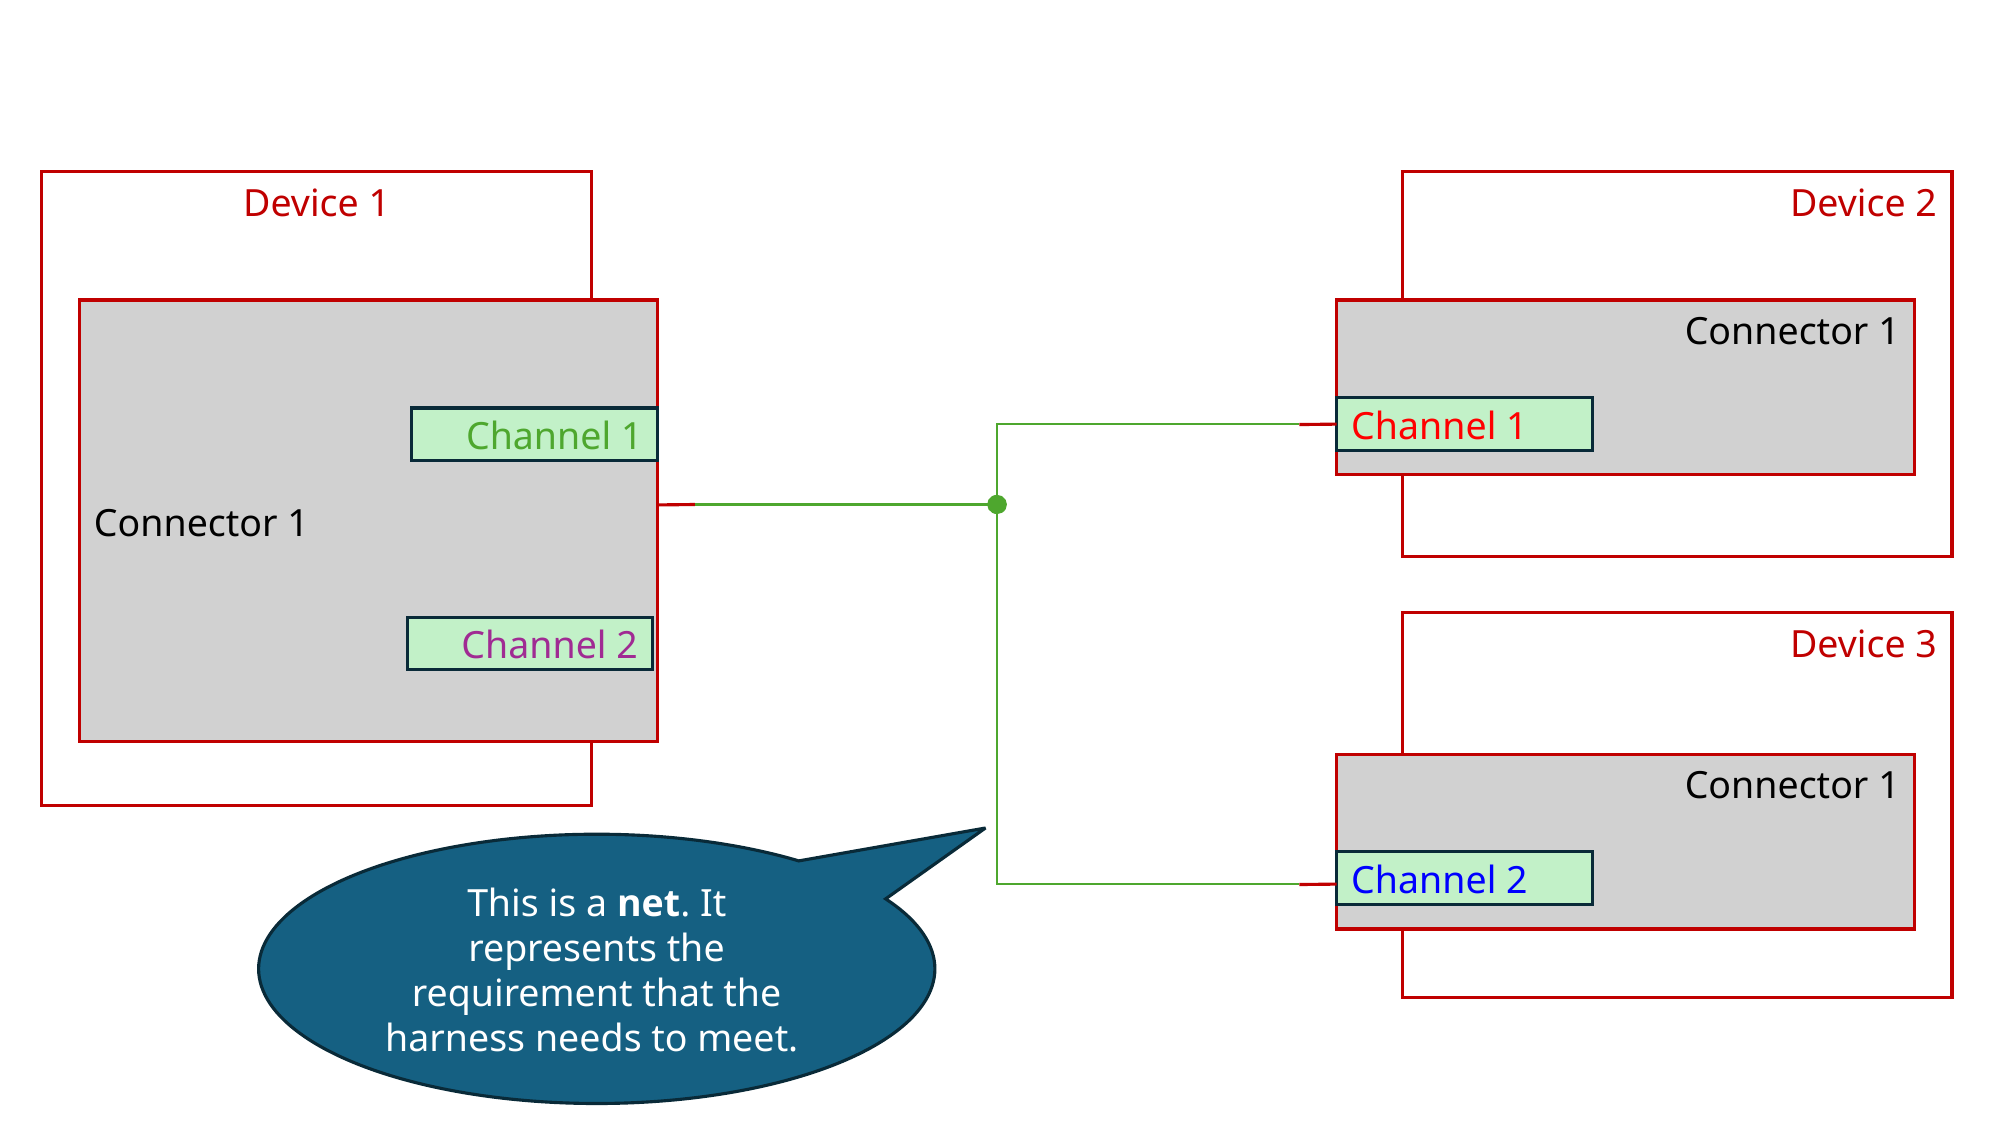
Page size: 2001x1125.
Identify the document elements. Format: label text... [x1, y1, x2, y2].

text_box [694, 423, 1300, 506]
text_box Channel 2 [1335, 850, 1594, 906]
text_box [694, 506, 1300, 885]
text_box Connector 1 [1335, 753, 1916, 931]
text_box Device 3 [1401, 611, 1954, 999]
text_box Device 2 [1401, 170, 1954, 558]
text_box Channel 1 [1335, 396, 1594, 452]
text_box This is a net. It represents the requirement that the harness needs to meet. [257, 832, 937, 1106]
text_box Channel 1 [410, 406, 659, 462]
text_box Channel 2 [406, 616, 654, 671]
text_box Connector 1 [1335, 298, 1916, 476]
text_box Device 1 [40, 170, 593, 807]
text_box Connector 1 [78, 298, 659, 743]
